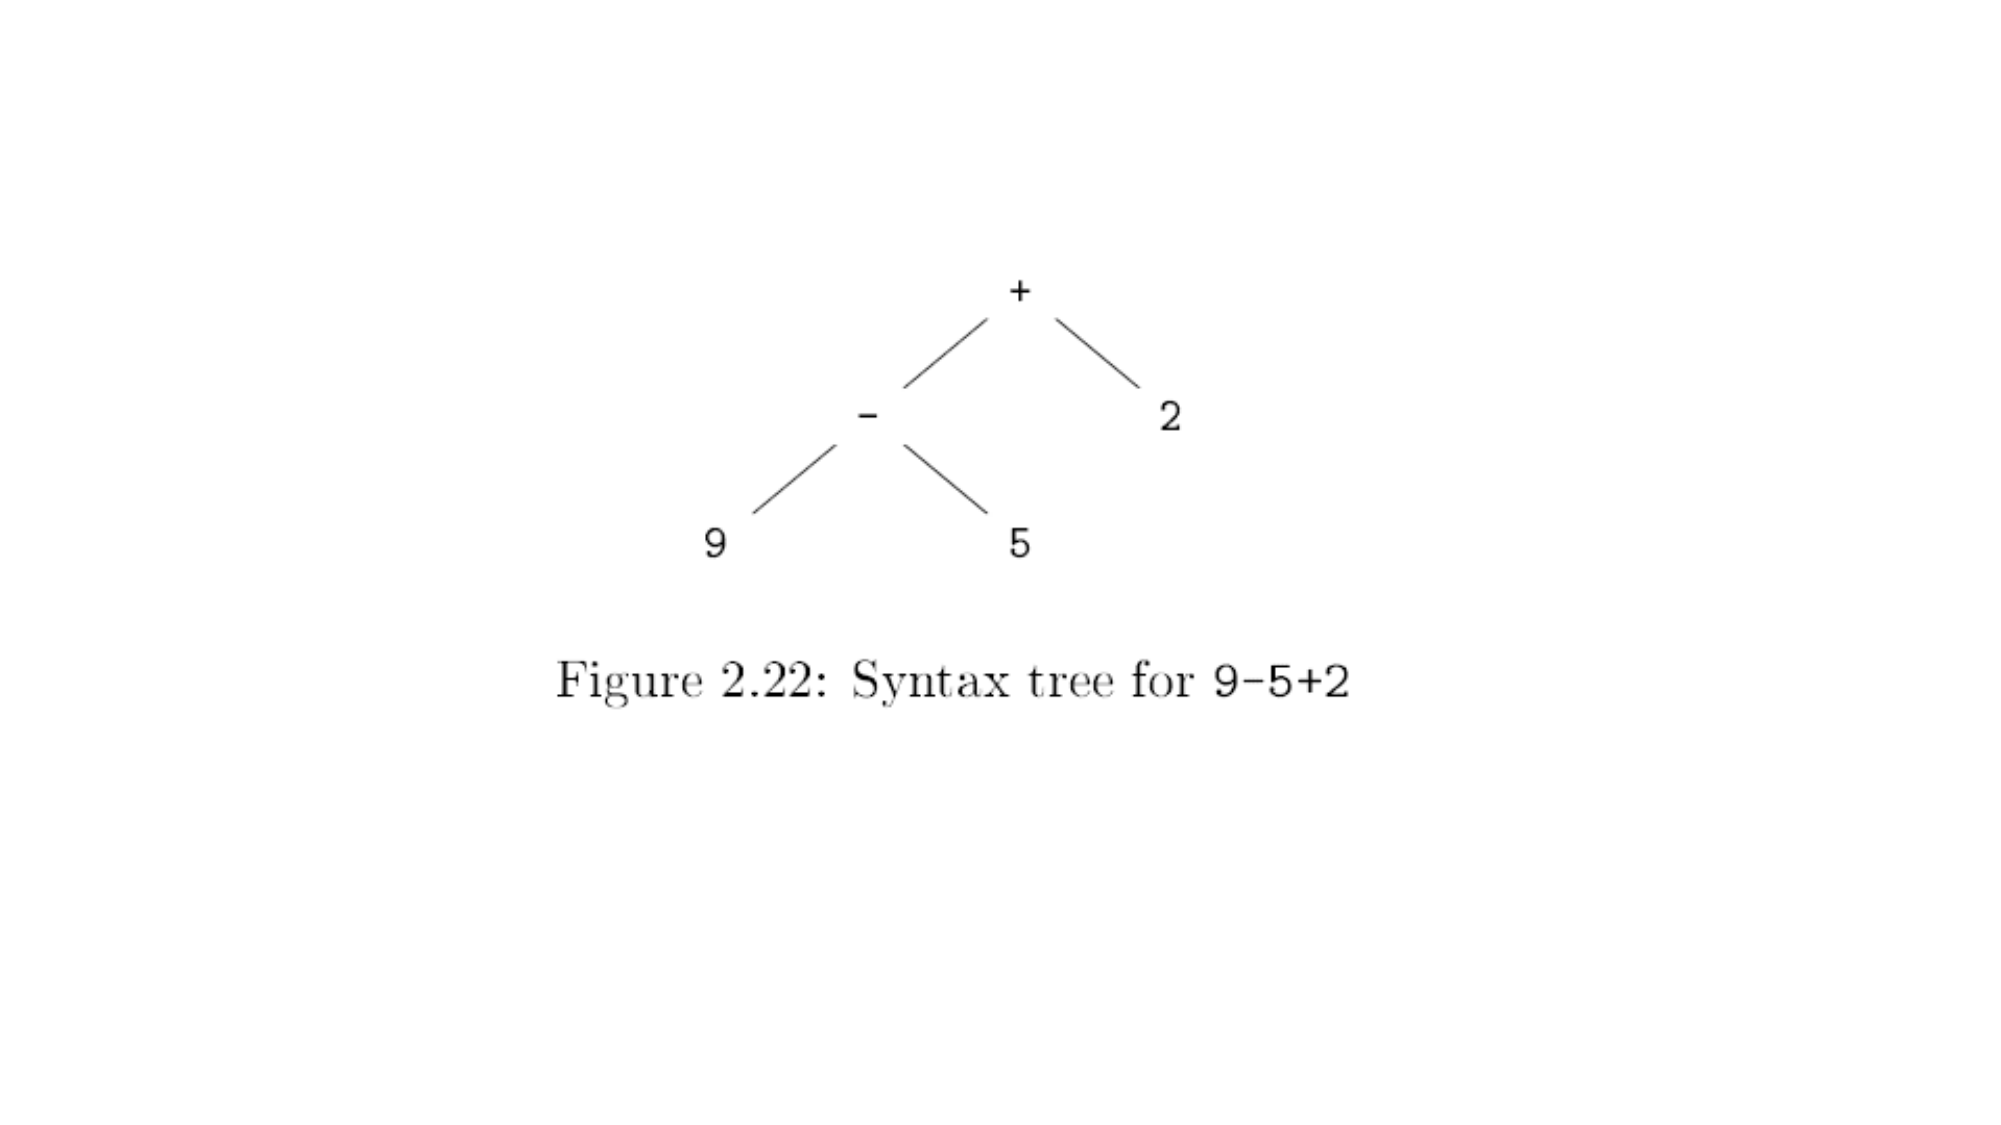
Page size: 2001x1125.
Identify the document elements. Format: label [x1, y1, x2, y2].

picture [487, 237, 1374, 716]
